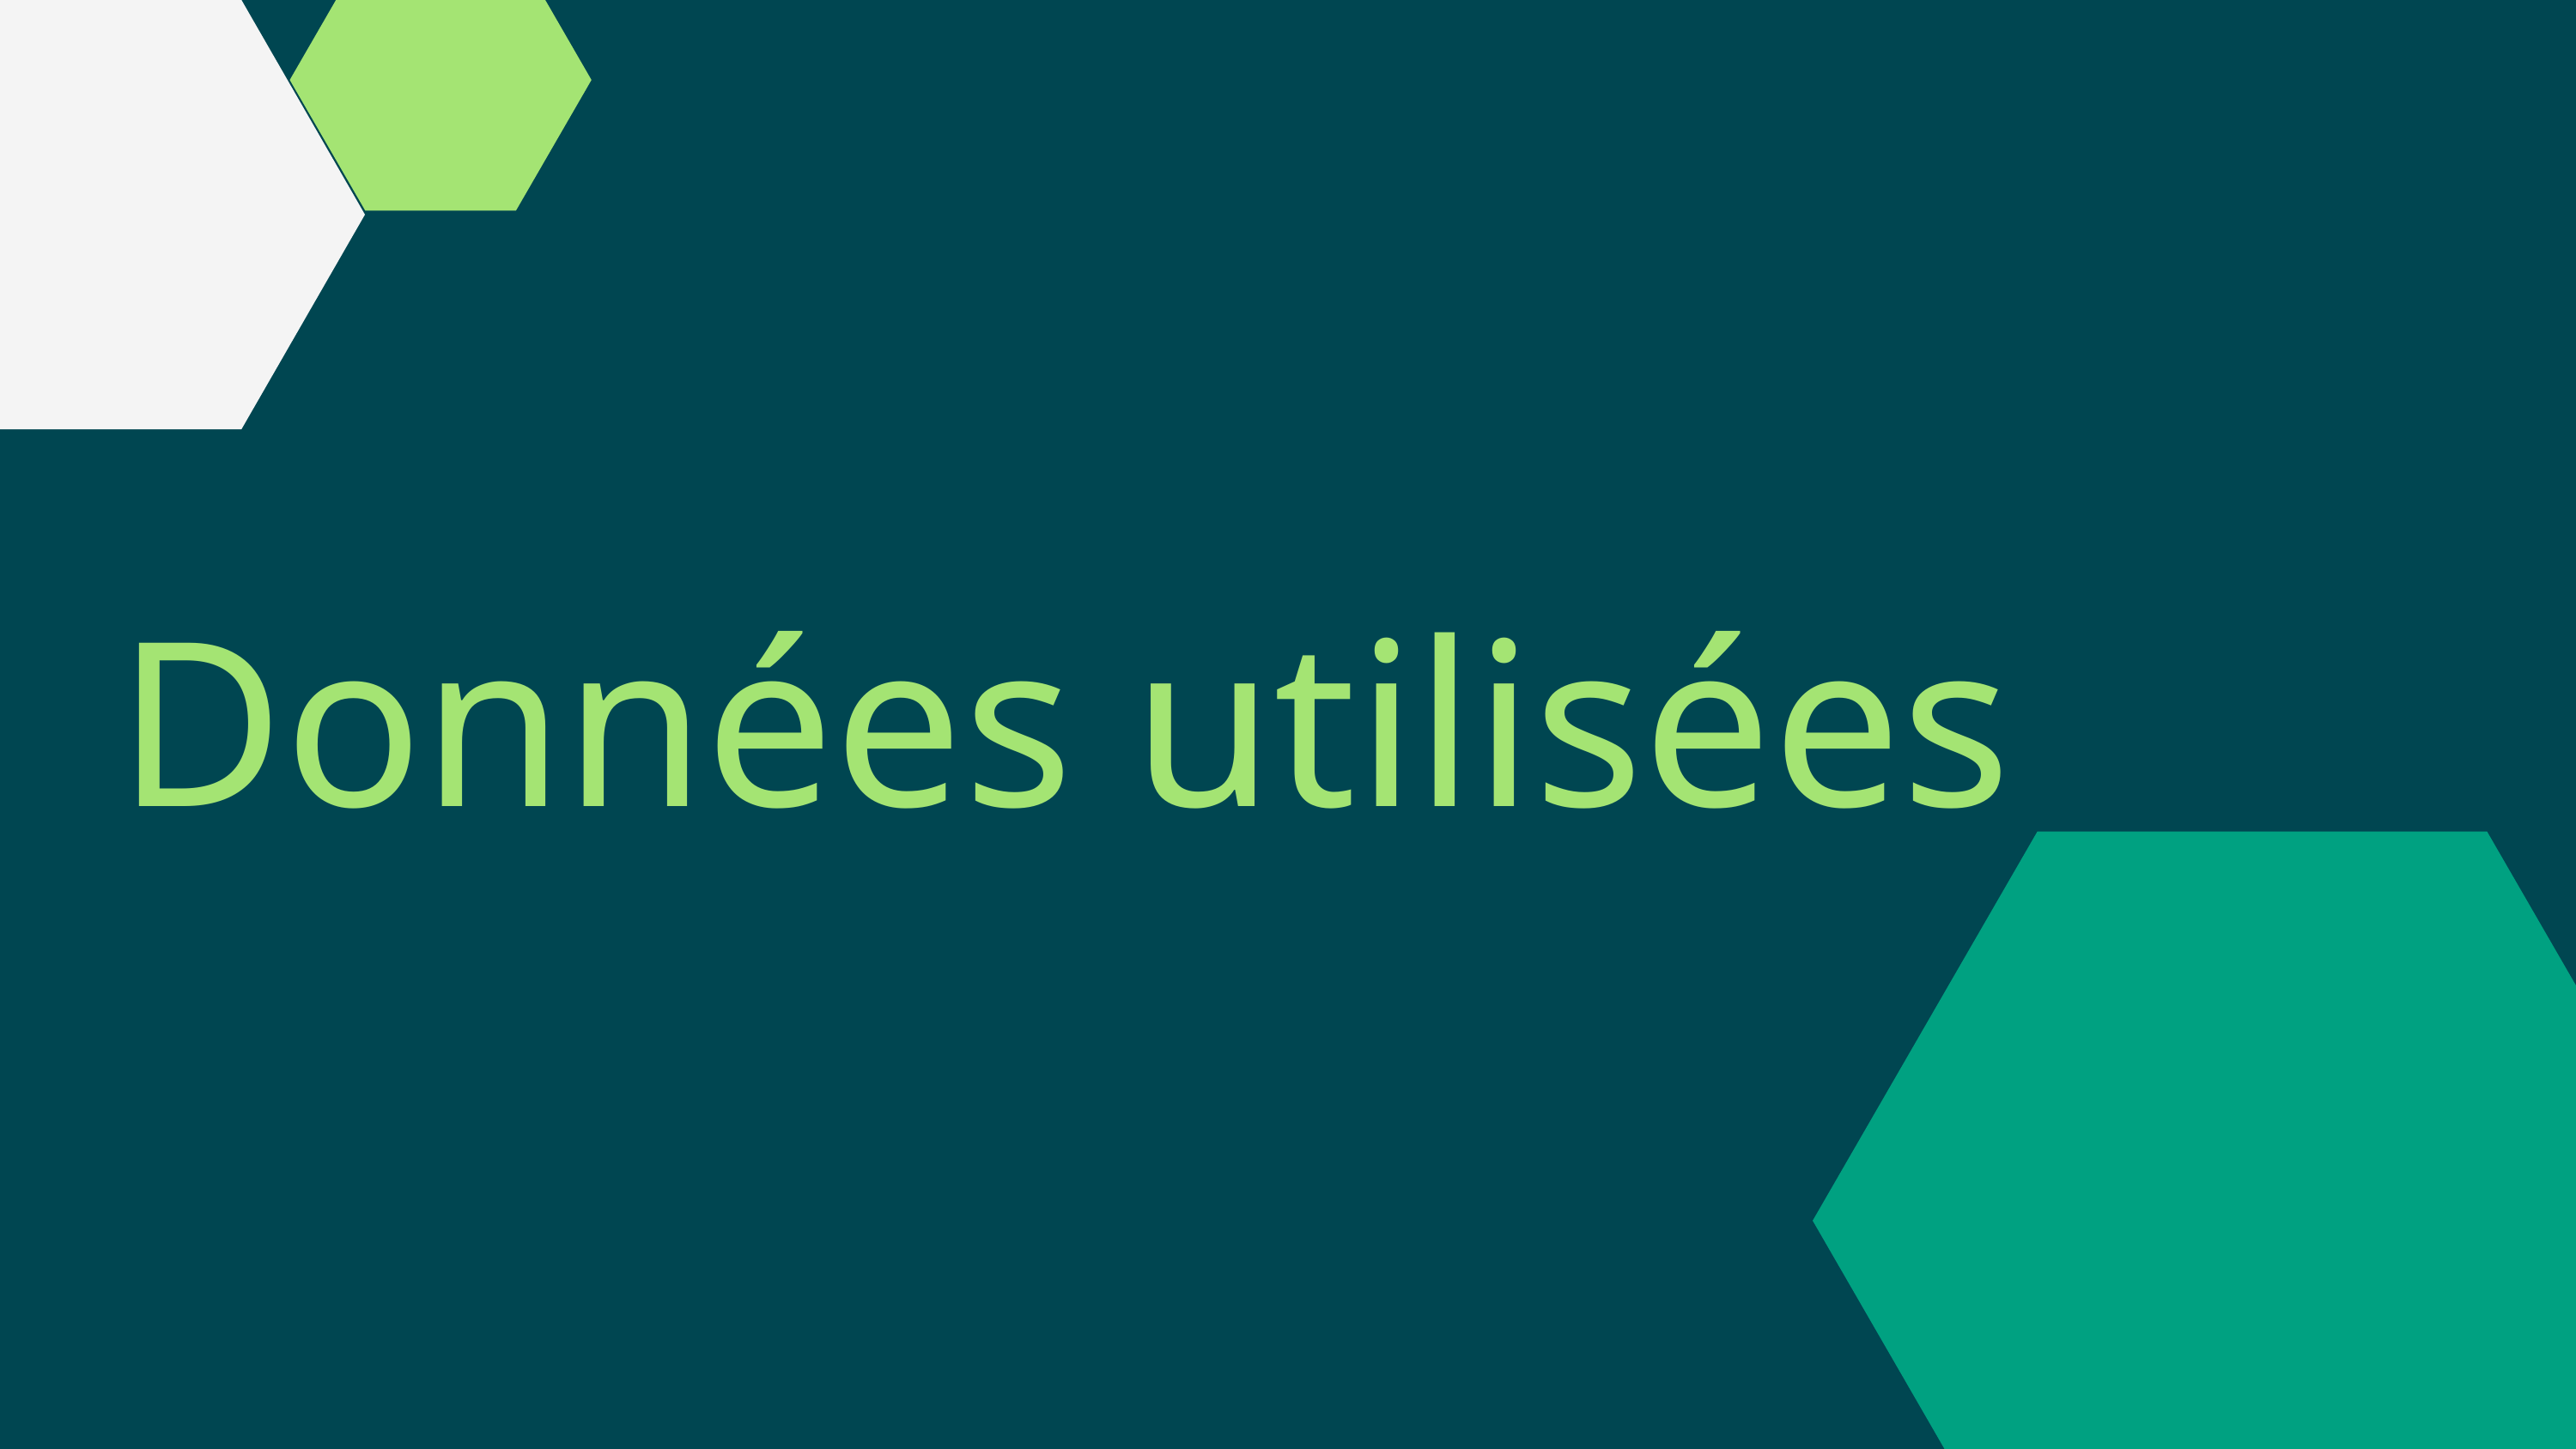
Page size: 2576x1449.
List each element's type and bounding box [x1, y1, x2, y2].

text_box [1812, 831, 2576, 1449]
text_box [0, 577, 2576, 854]
text_box [289, 0, 592, 211]
text_box [0, 0, 366, 430]
